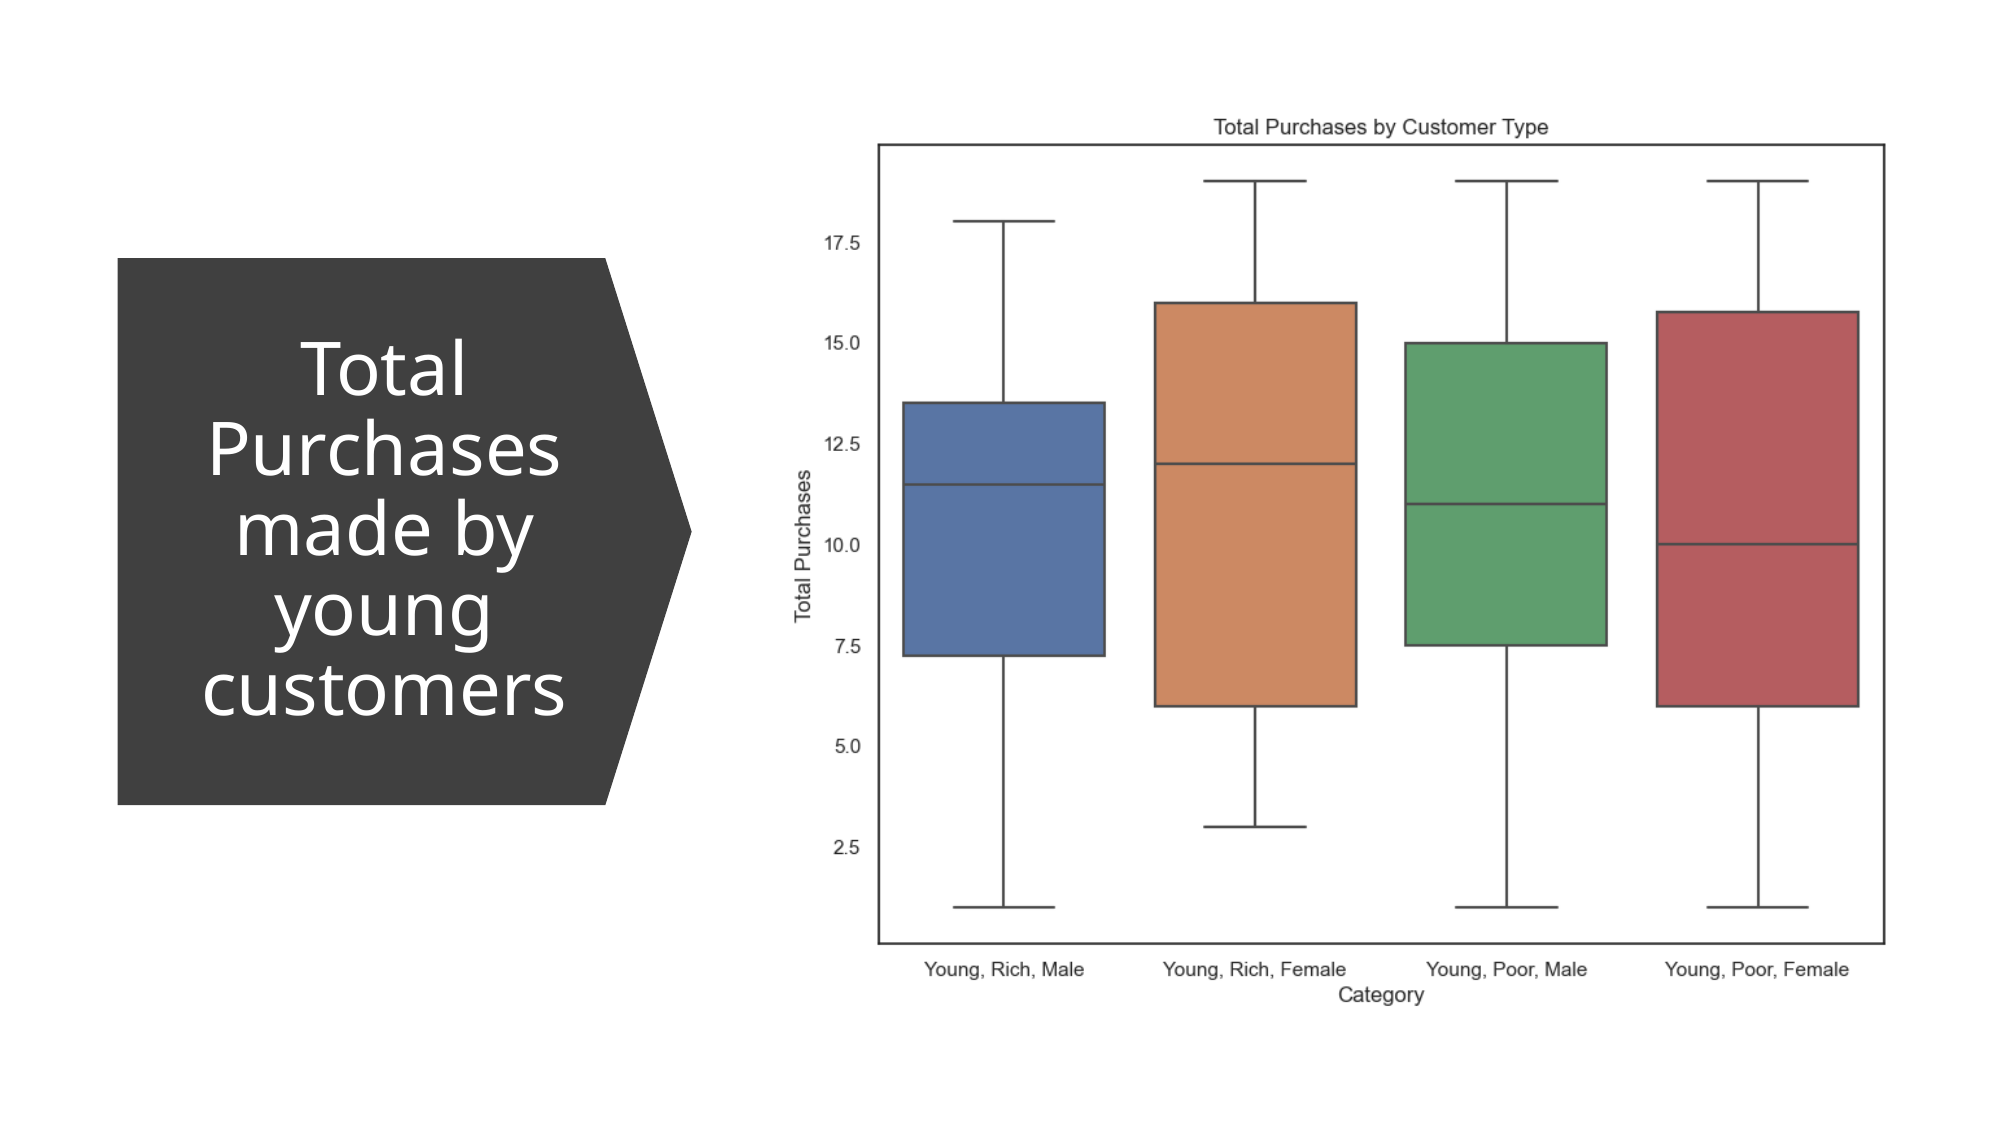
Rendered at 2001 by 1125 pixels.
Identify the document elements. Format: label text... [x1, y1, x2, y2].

title Total Purchases made by young customers [168, 322, 601, 741]
text_box [116, 257, 693, 807]
picture [783, 106, 1896, 1019]
